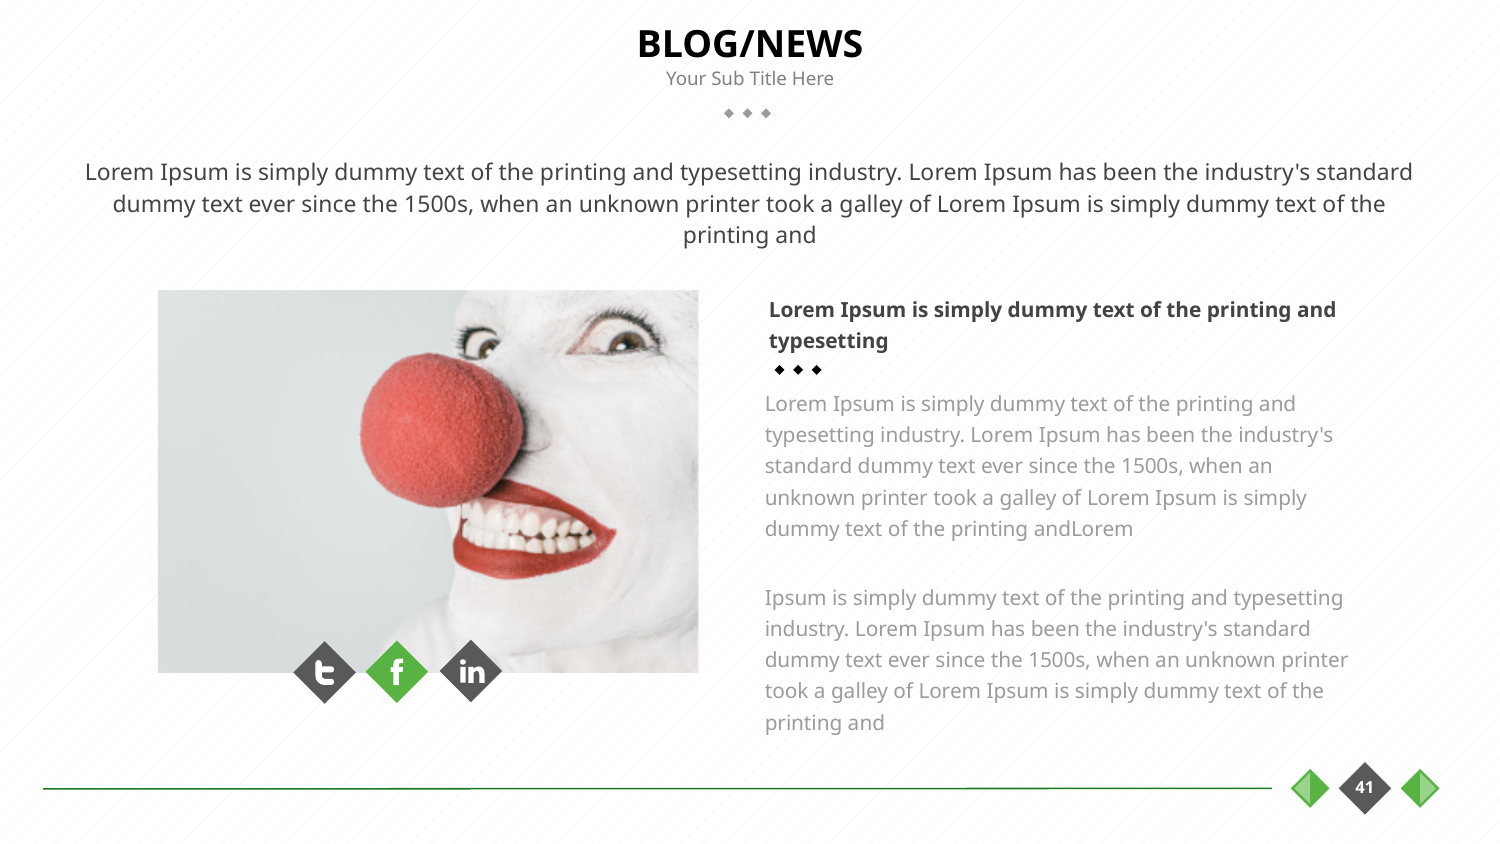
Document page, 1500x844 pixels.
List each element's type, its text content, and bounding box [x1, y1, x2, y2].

title BLOG/NEWS [112, 0, 1388, 85]
slide_number 41 [1333, 769, 1397, 808]
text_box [293, 640, 357, 704]
text_box Lorem Ipsum is simply dummy text of the printing and typesetting [754, 283, 1376, 361]
text_box [156, 289, 701, 674]
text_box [365, 640, 429, 704]
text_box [775, 365, 821, 374]
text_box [439, 639, 503, 703]
text_box Lorem Ipsum is simply dummy text of the printing and typesetting industry. Lorem Ipsum has been the industry's standard dummy text ever since the 1500s, when an unknown printer took a galley of Lorem Ipsum is simply dummy text of the printing and [64, 146, 1436, 256]
text_box Lorem Ipsum is simply dummy text of the printing and typesetting industry. Lorem Ipsum has been the industry's standard dummy text ever since the 1500s, when an unknown printer took a galley of Lorem Ipsum is simply dummy text of the printing andLorem Ipsum is simply dummy text of the printing and typesetting industry. Lorem Ipsum has been the industry's standard dummy text ever since the 1500s, when an unknown printer took a galley of Lorem Ipsum is simply dummy text of the printing and [749, 377, 1380, 742]
